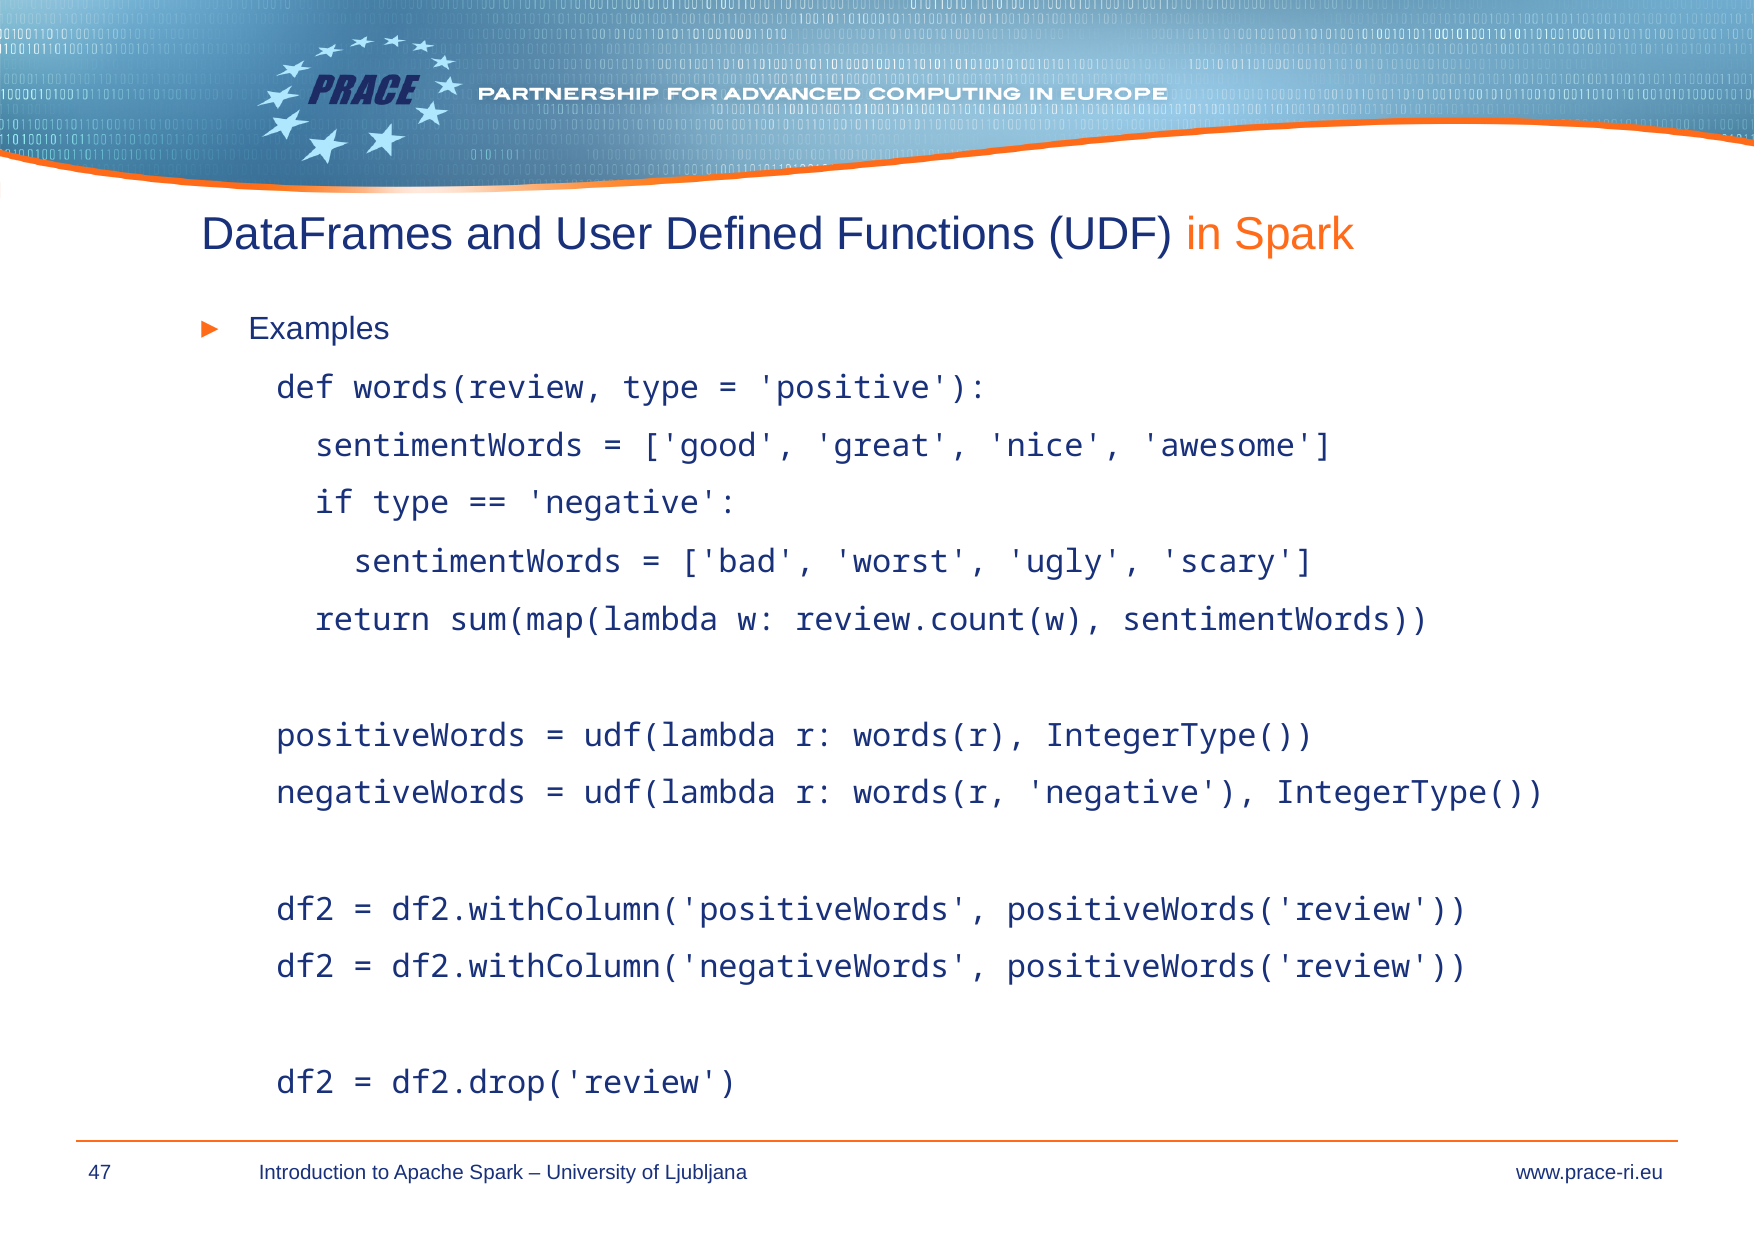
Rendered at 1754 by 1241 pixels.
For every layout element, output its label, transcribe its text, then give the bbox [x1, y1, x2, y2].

picture [0, 0, 1754, 198]
list Examples def words(review, type = 'positive'): sentimentWords = ['good', 'great', 'nice', 'awesome'] if type == 'negative': sentimentWords = ['bad', 'worst', 'ugly', 'scary'] return sum(map(lambda w: review.count(w), sentimentWords)) positiveWords = udf(lambda r: words(r), IntegerType()) negativeWords = udf(lambda r: words(r, 'negative'), IntegerType()) df2 = df2.withColumn('positiveWords', positiveWords('review')) df2 = df2.withColumn('negativeWords', positiveWords('review')) df2 = df2.drop('review') [186, 273, 1728, 1140]
title DataFrames and User Defined Functions (UDF) in Spark [186, 126, 1582, 273]
